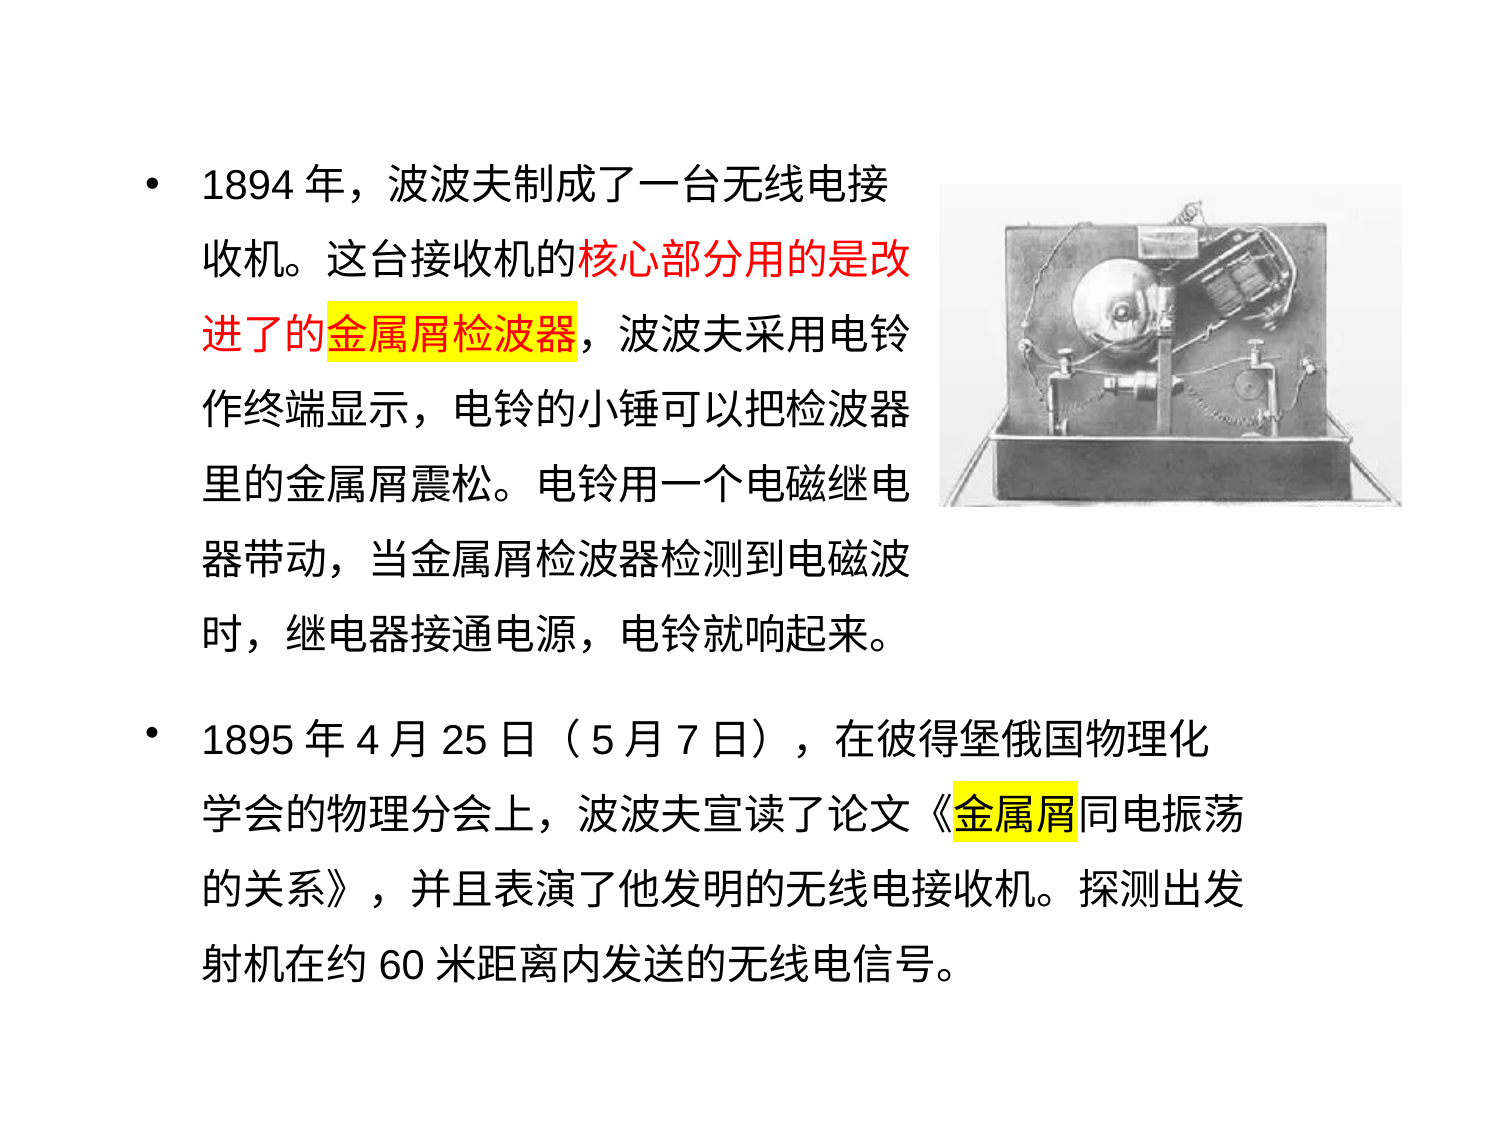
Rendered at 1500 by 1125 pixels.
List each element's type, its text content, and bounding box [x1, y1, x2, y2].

text_box 1894年，波波夫制成了一台无线电接收机。这台接收机的核心部分用的是改进了的金属屑检波器，波波夫采用电铃作终端显示，电铃的小锤可以把检波器里的金属屑震松。电铃用一个电磁继电器带动，当金属屑检波器检测到电磁波时，继电器接通电源，电铃就响起来。 [130, 125, 927, 666]
list 1895年4月25日（5月7日），在彼得堡俄国物理化学会的物理分会上，波波夫宣读了论文《金属屑同电振荡的关系》，并且表演了他发明的无线电接收机。探测出发射机在约60米距离内发送的无线电信号。 [130, 680, 1265, 1032]
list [938, 184, 1402, 507]
